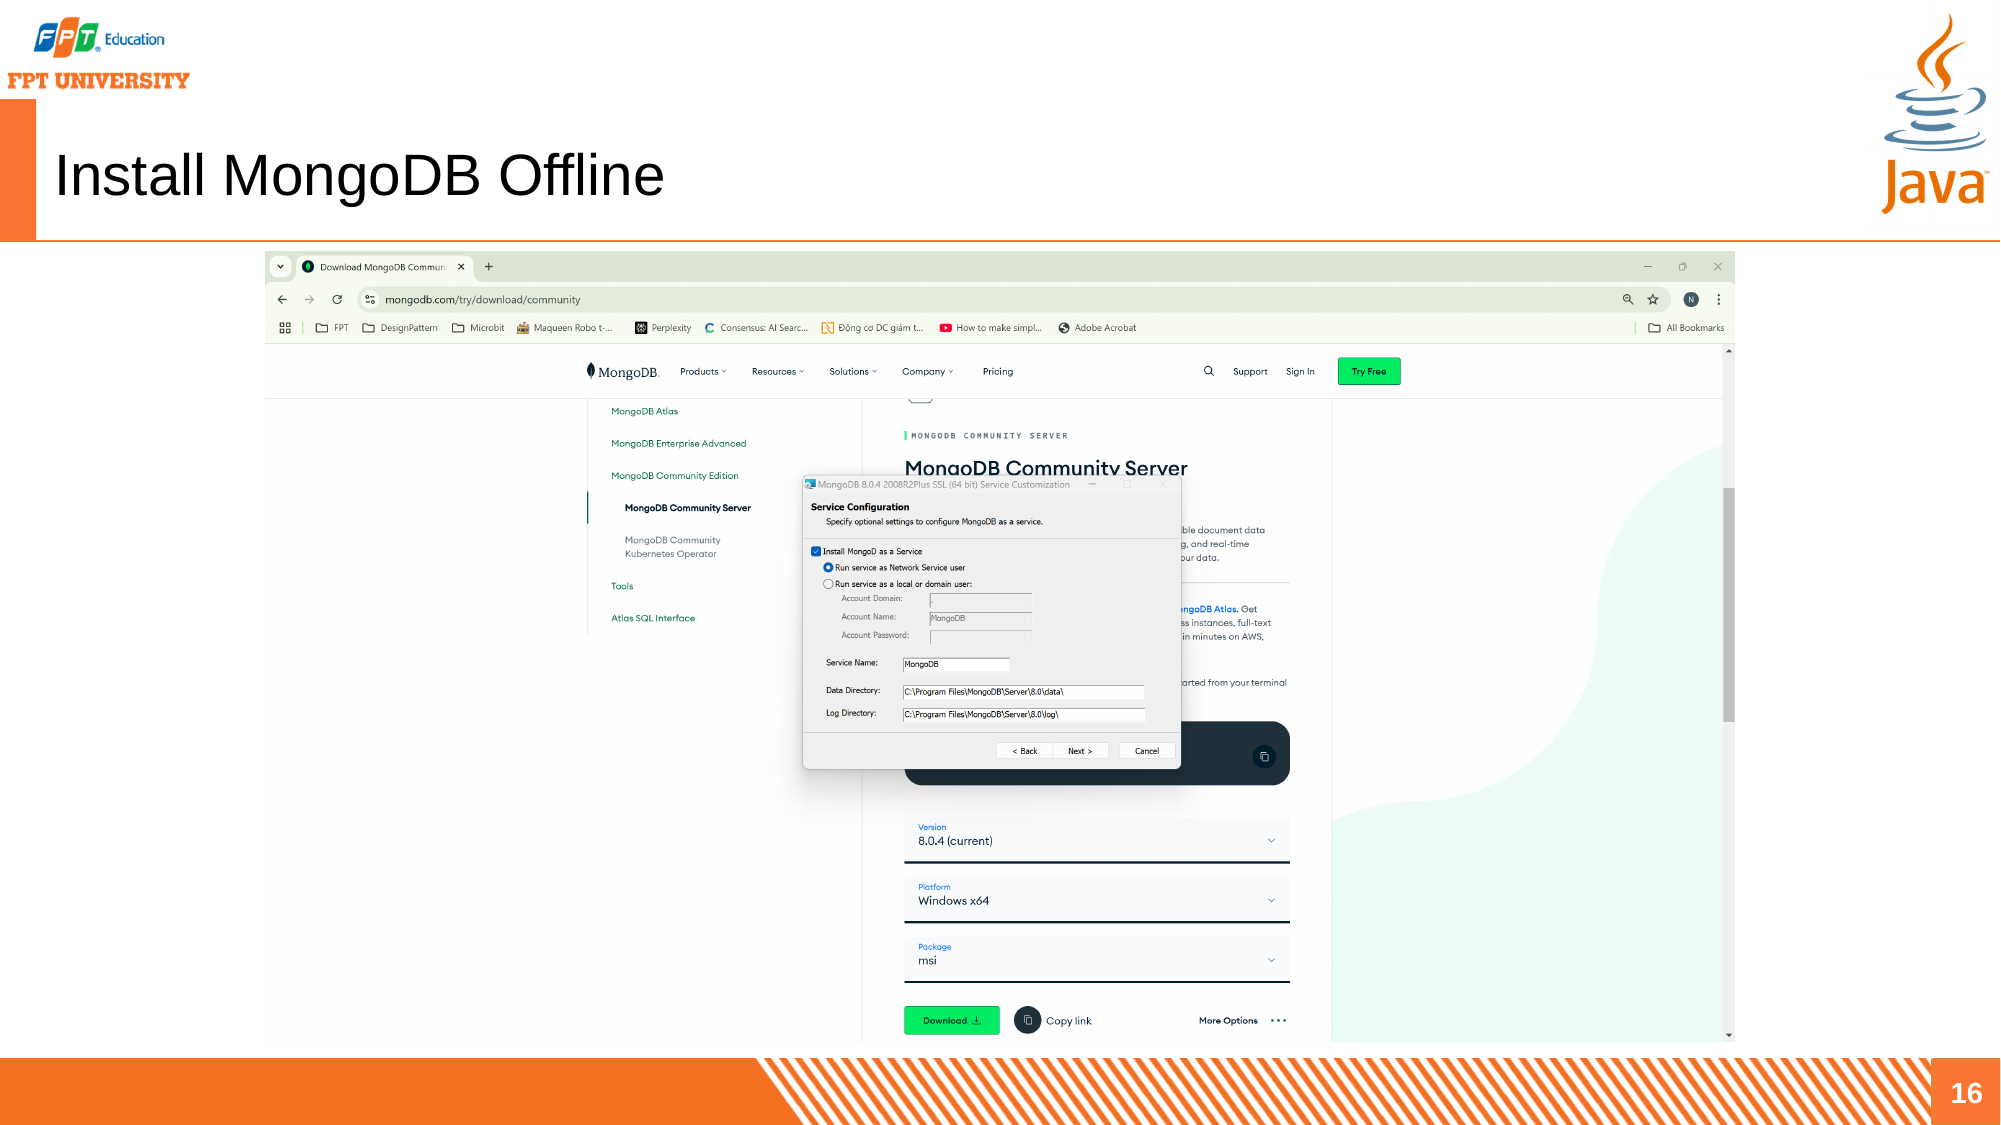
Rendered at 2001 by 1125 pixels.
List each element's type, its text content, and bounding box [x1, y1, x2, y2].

picture [0, 1058, 1934, 1125]
picture [1868, 4, 2000, 226]
slide_number 16 [1933, 1059, 2000, 1124]
picture [265, 251, 1735, 1042]
title Install MongoDB Offline [39, 123, 1872, 230]
picture [0, 2, 197, 99]
